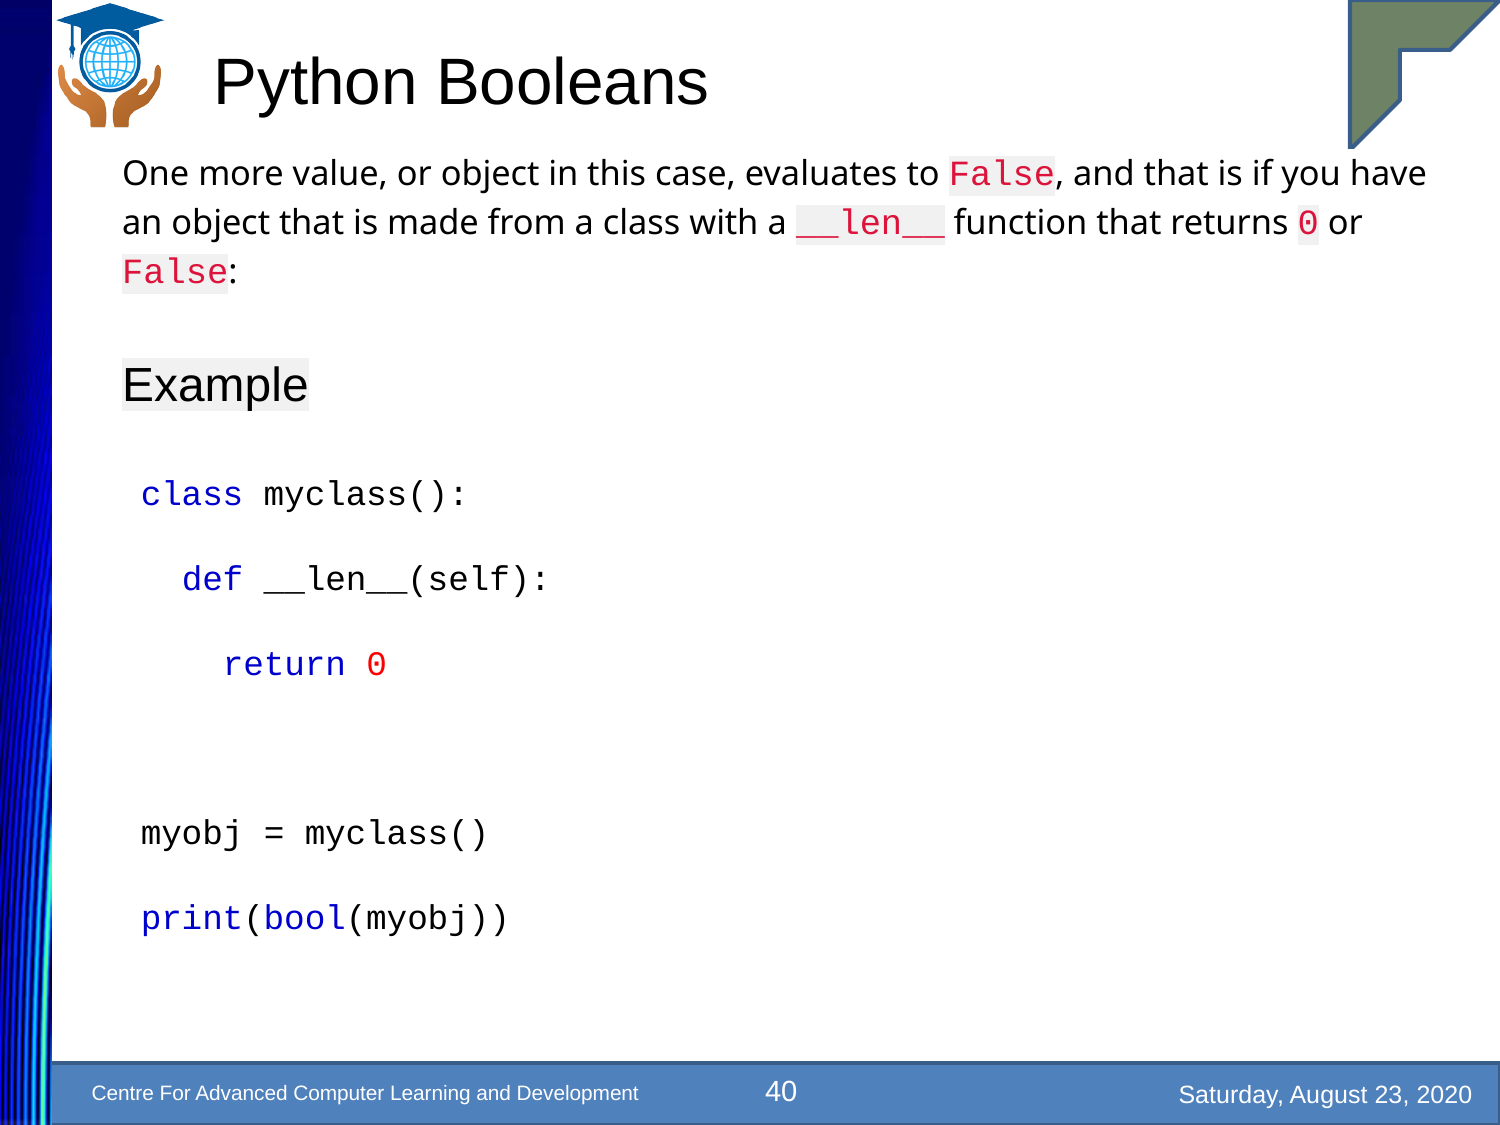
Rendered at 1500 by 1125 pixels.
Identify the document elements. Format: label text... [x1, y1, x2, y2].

slide_number 40 [750, 1064, 838, 1125]
title Python Booleans [198, 32, 1326, 113]
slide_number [1163, 1071, 1500, 1125]
picture [0, 0, 219, 1125]
text_box One more value, or object in this case, evaluates to False, and that is if you have an object that is made from a class with a __len__ function that returns 0 or False: Example class myclass(): def __len__(self): return 0 myobj = myclass() print(bool(myobj)) [107, 136, 1450, 978]
